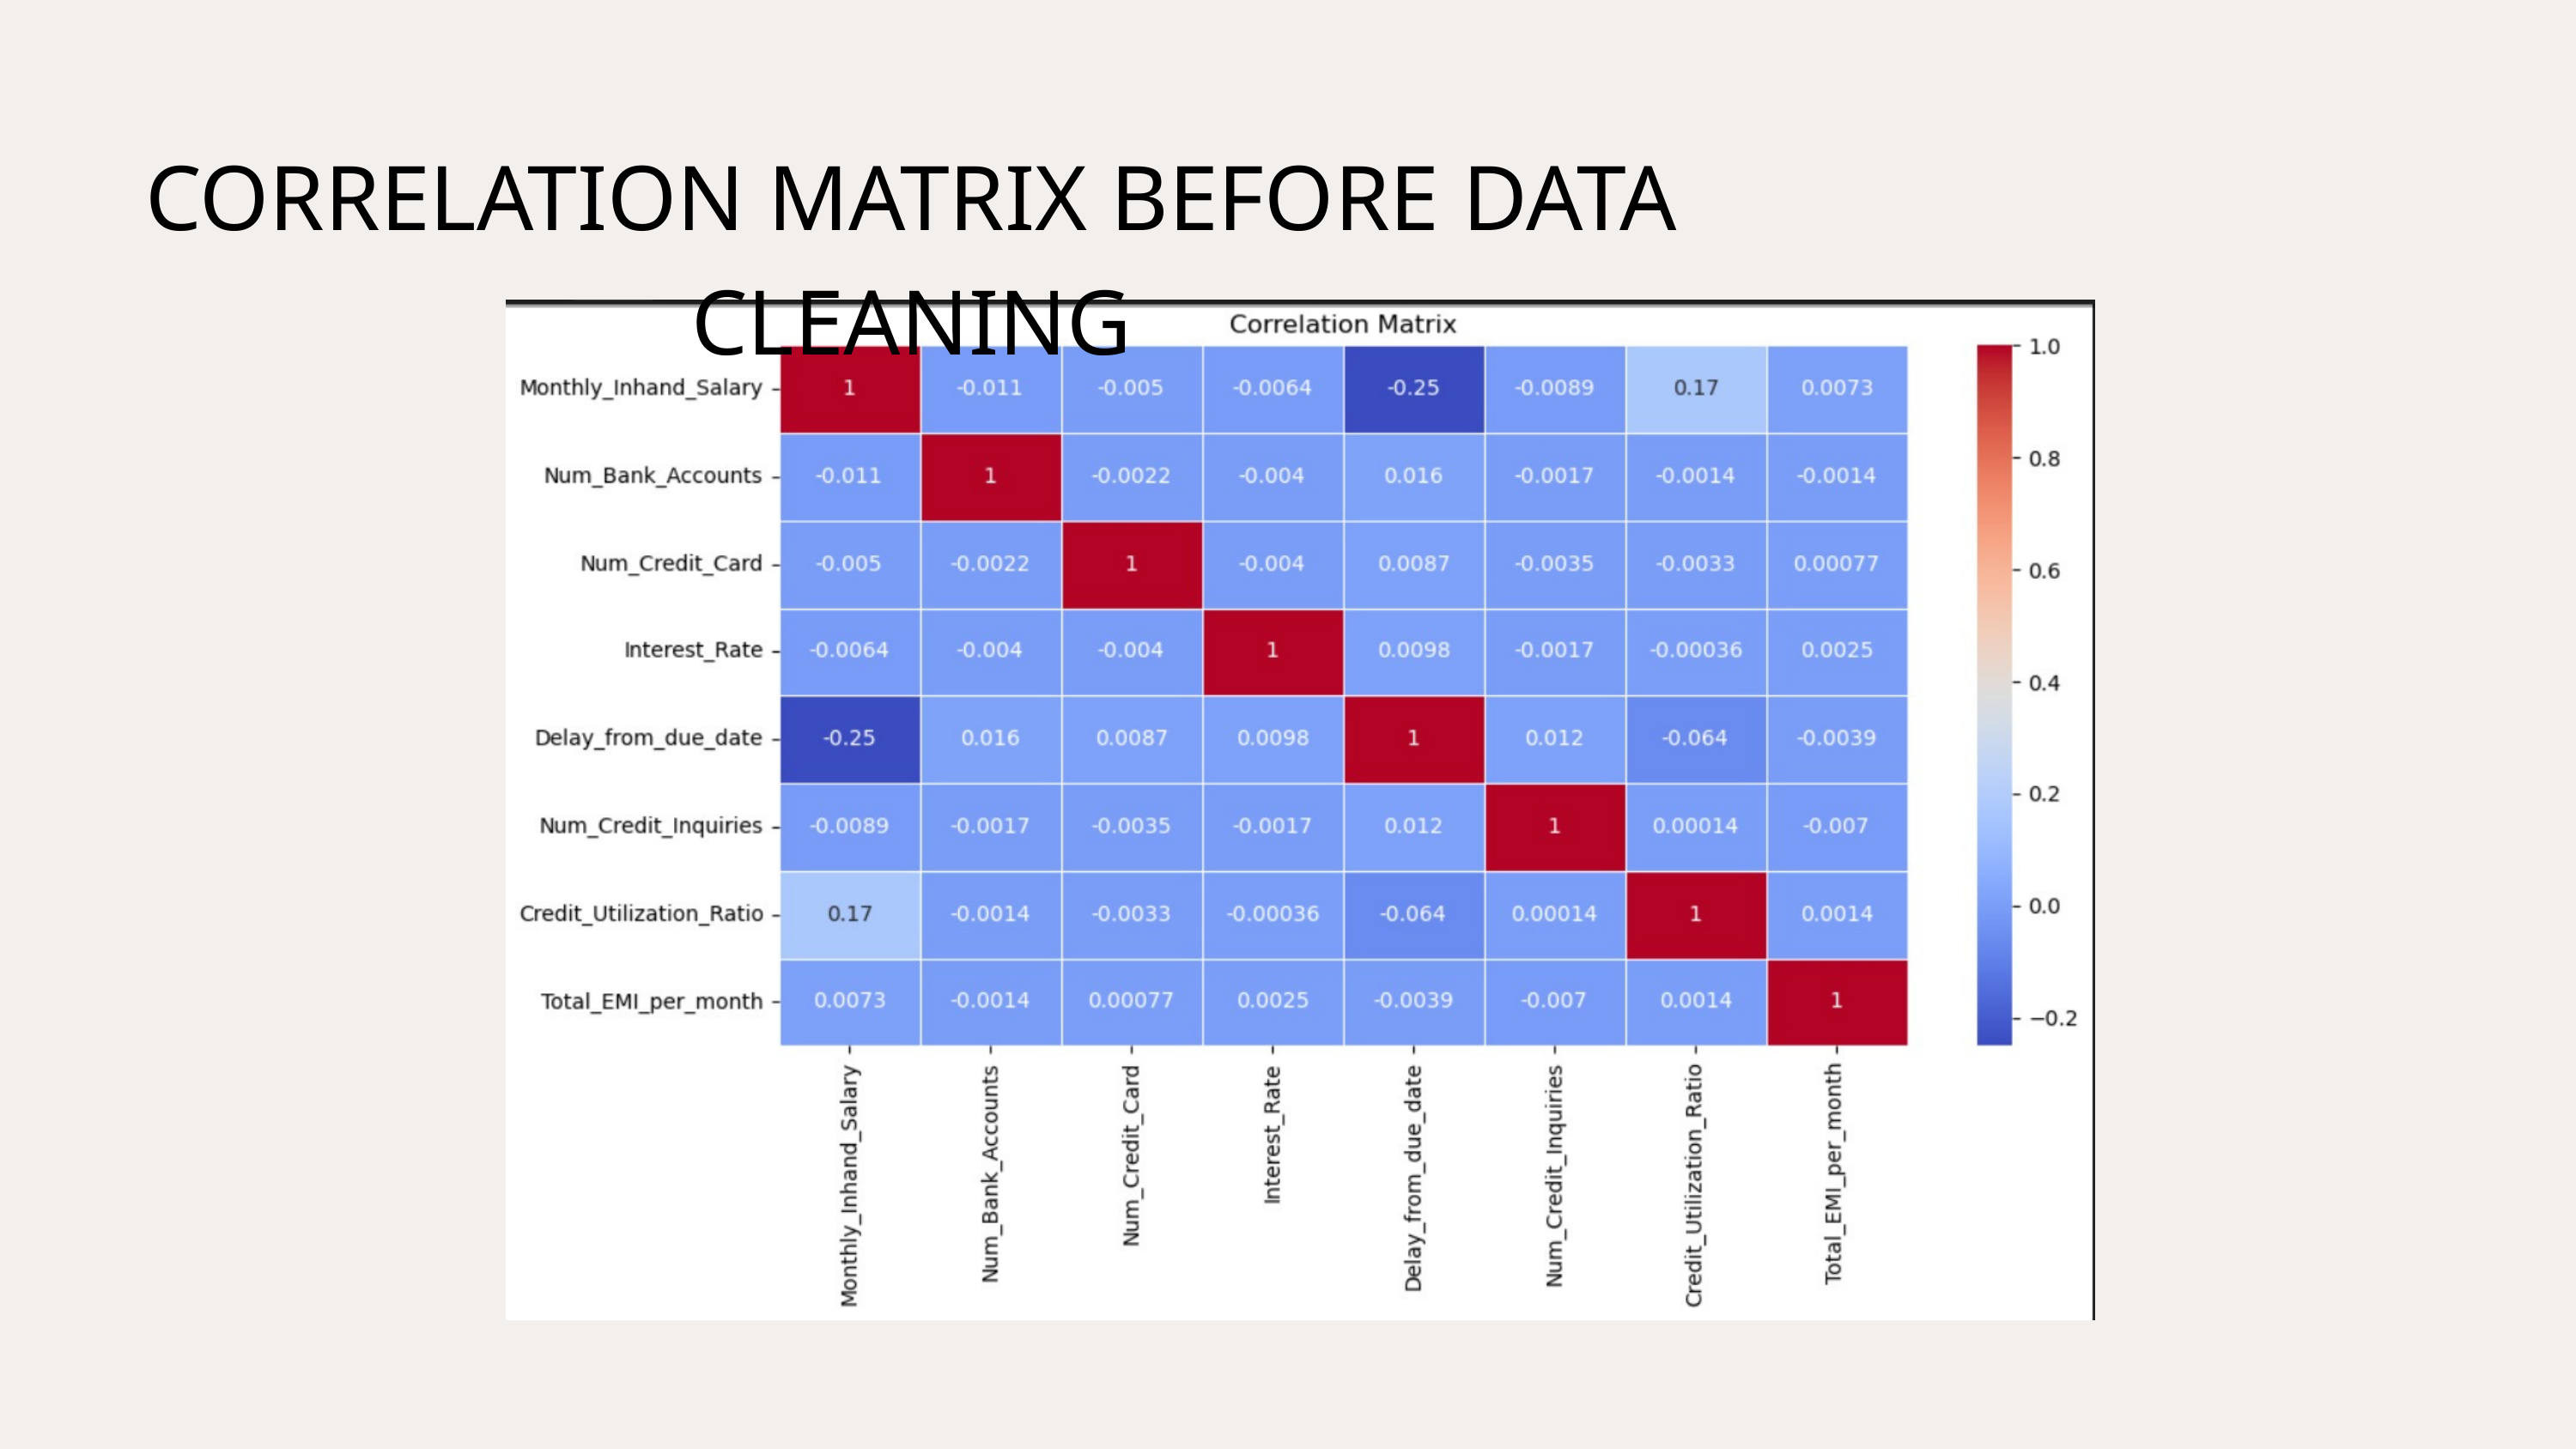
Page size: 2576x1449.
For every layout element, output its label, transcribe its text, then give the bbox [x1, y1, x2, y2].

text_box CORRELATION MATRIX BEFORE DATA CLEANING [69, 123, 1755, 373]
text_box [506, 300, 2095, 1320]
